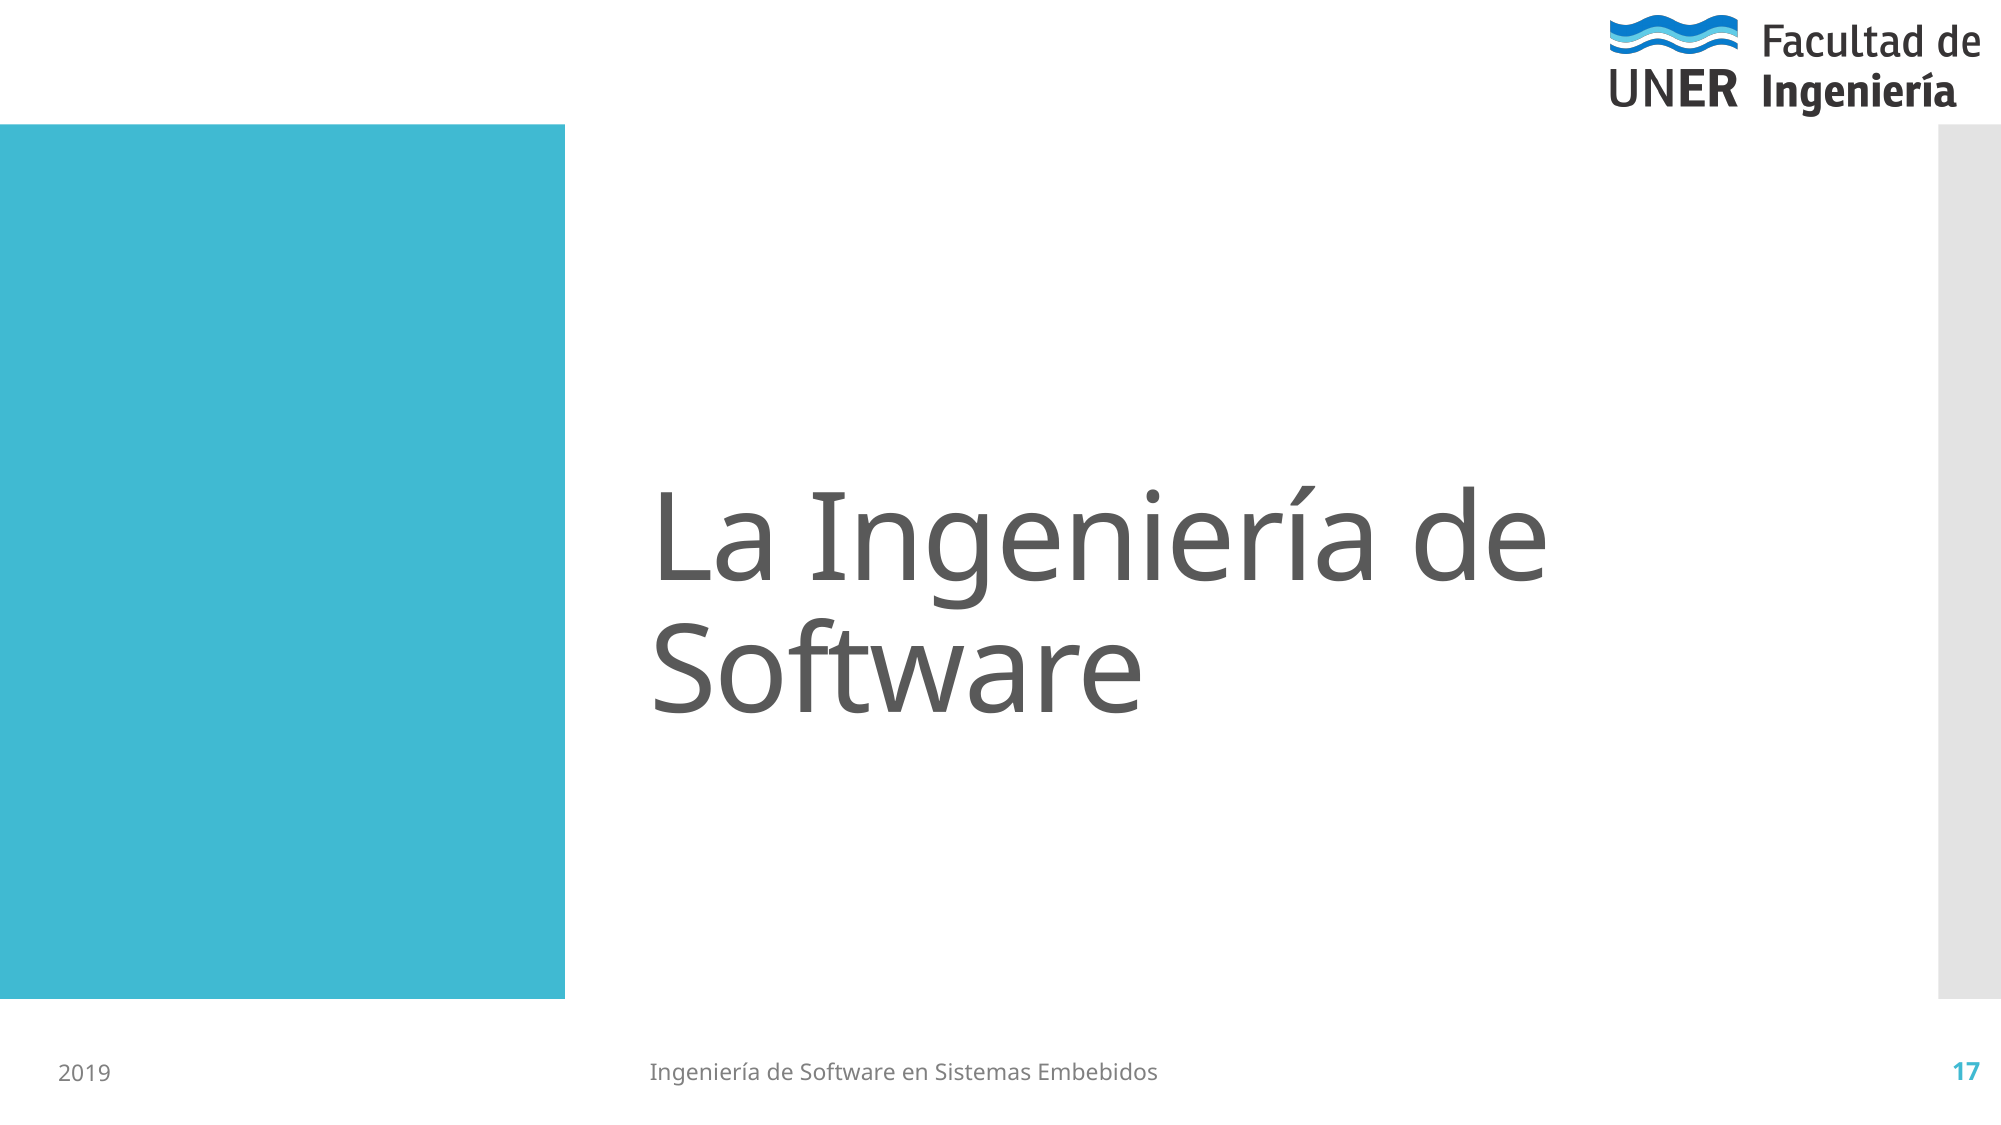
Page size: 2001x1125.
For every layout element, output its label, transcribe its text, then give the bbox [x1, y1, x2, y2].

picture [1594, 0, 1996, 132]
title La Ingeniería de Software [634, 213, 1835, 747]
slide_number 17 [1744, 1042, 1996, 1103]
slide_number 2019 [43, 1042, 493, 1103]
footer Ingeniería de Software en Sistemas Embebidos [634, 1042, 1605, 1103]
